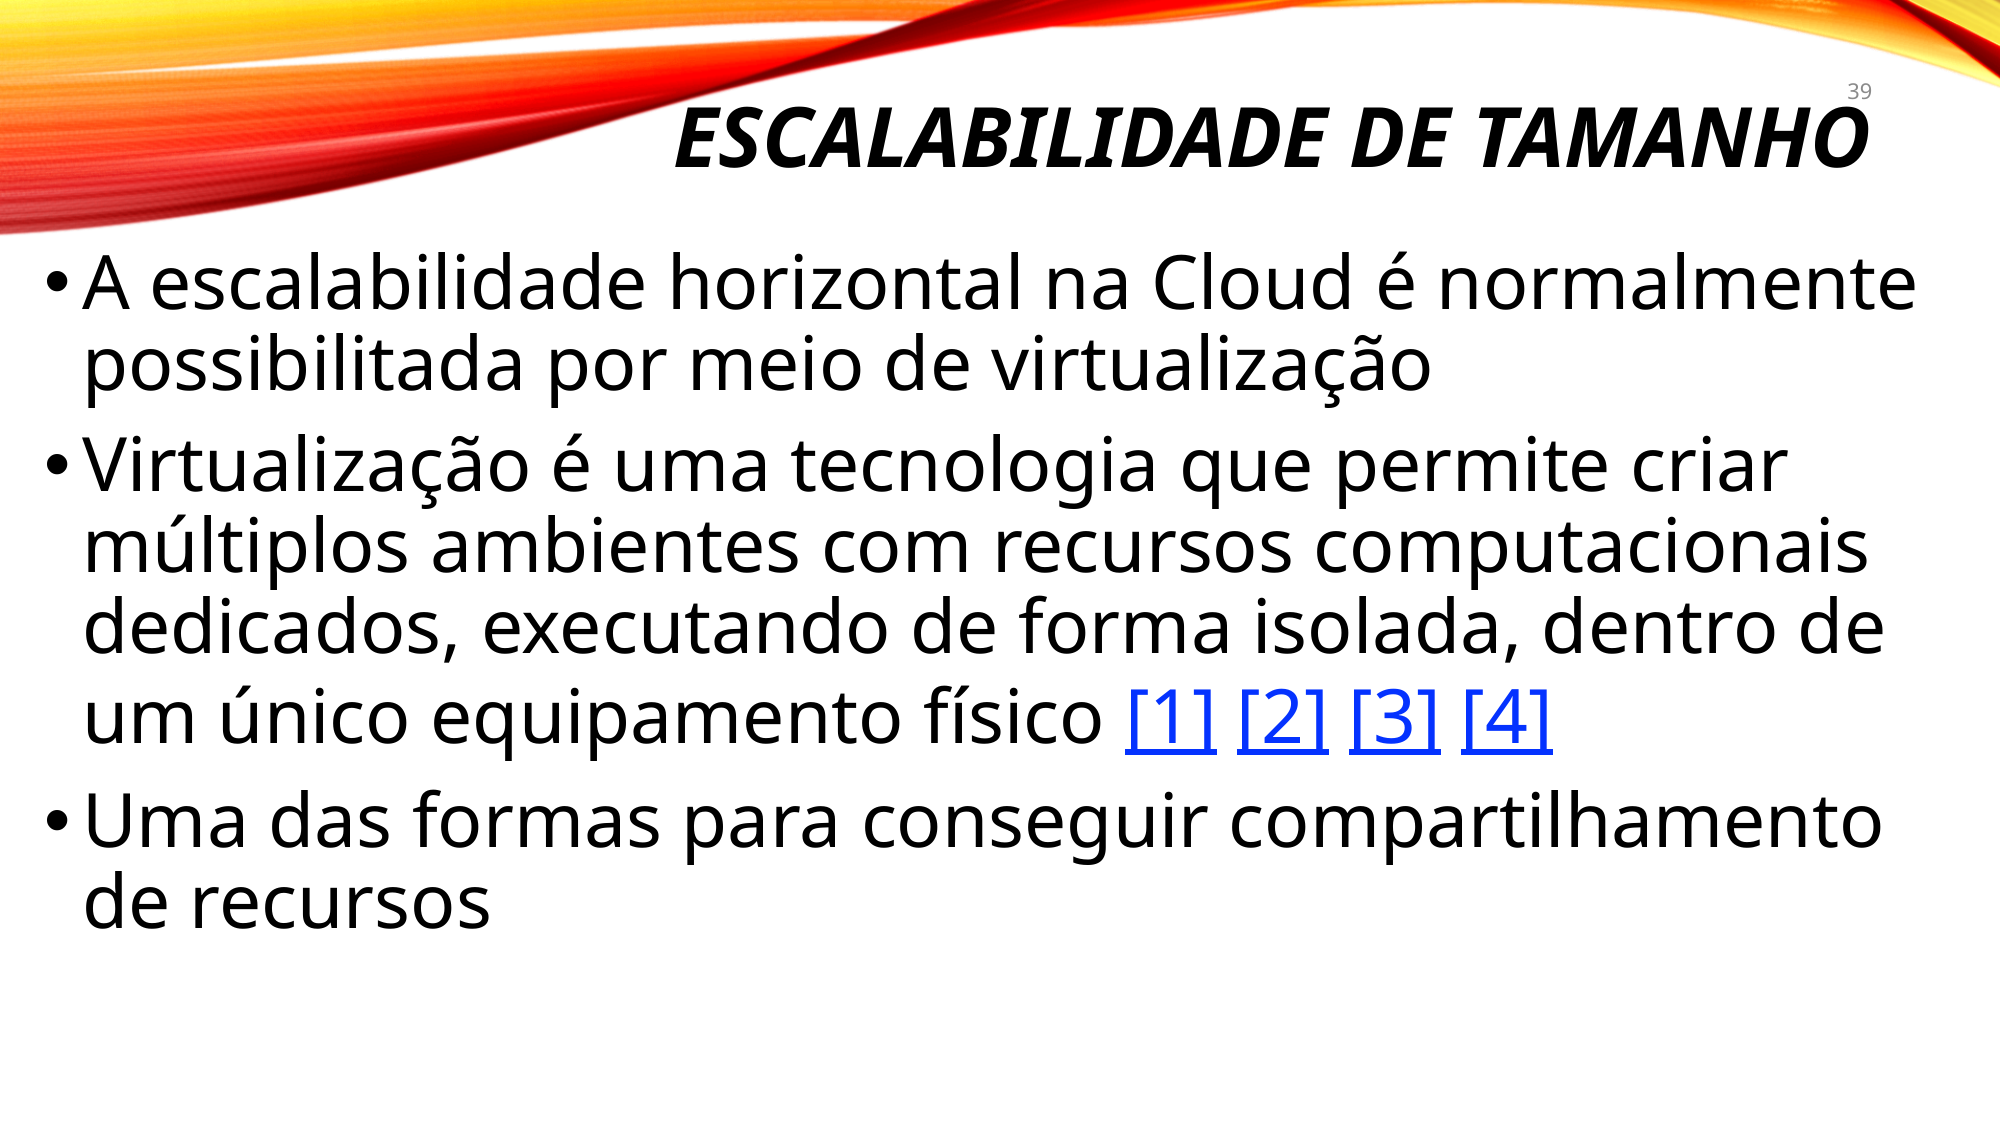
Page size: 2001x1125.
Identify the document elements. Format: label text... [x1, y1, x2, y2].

title ESCALABILIDADE de tamanho [323, 16, 1888, 236]
slide_number 39 [1437, 62, 1888, 123]
list A escalabilidade horizontal na Cloud é normalmente possibilitada por meio de virtualização Virtualização é uma tecnologia que permite criar múltiplos ambientes com recursos computacionais dedicados, executando de forma isolada, dentro de um único equipamento físico [1] [2] [3] [4] Uma das formas para conseguir compartilhamento de recursos [29, 236, 1973, 1063]
picture [0, 0, 2000, 237]
